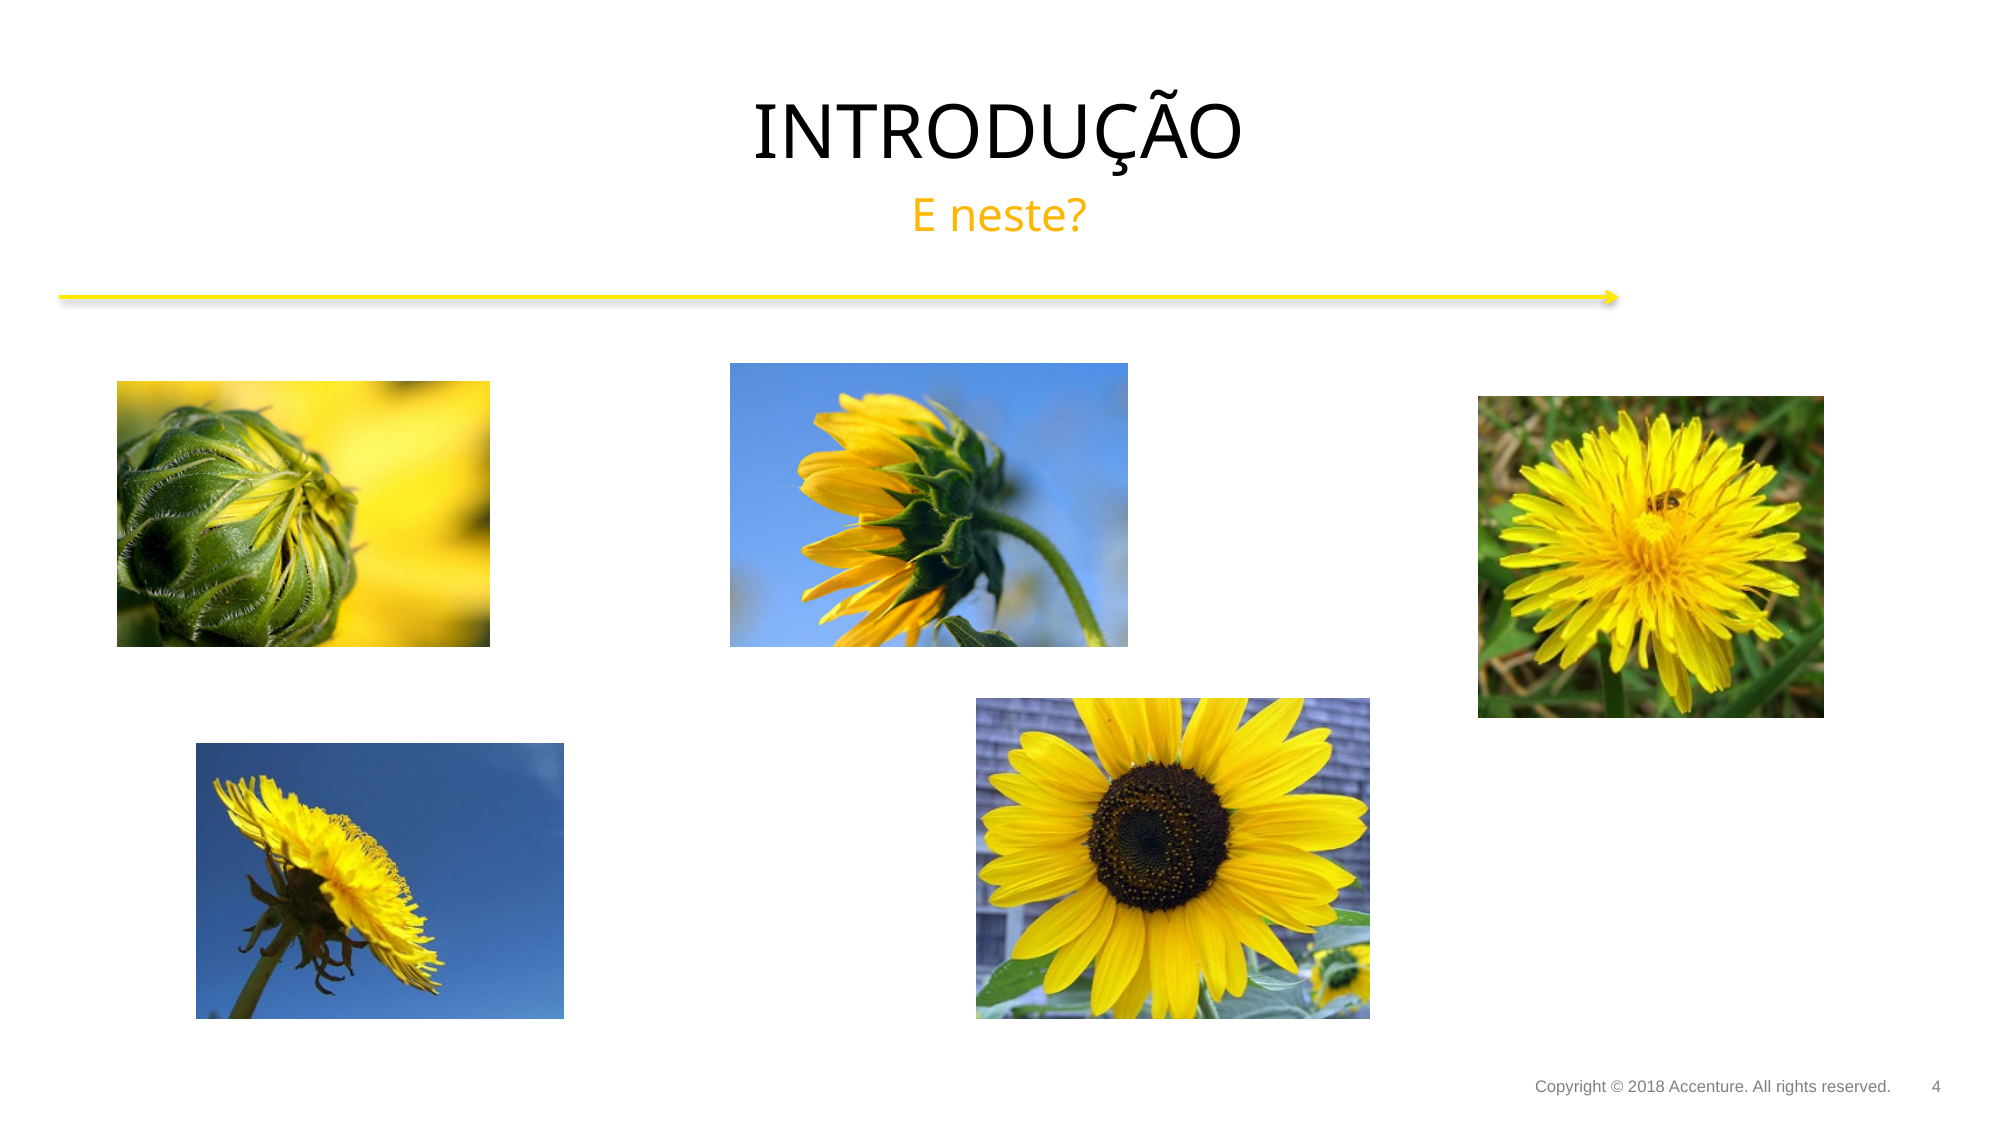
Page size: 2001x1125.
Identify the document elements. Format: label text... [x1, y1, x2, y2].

picture [729, 363, 1128, 648]
picture [196, 742, 564, 1019]
picture [1477, 396, 1824, 718]
picture [975, 697, 1370, 1019]
list E neste? [58, 185, 1941, 252]
title introdução [58, 90, 1941, 181]
footer Copyright © 2018 Accenture. All rights reserved. [1212, 1072, 1892, 1099]
slide_number 4 [1905, 1072, 1942, 1099]
picture [116, 381, 490, 648]
